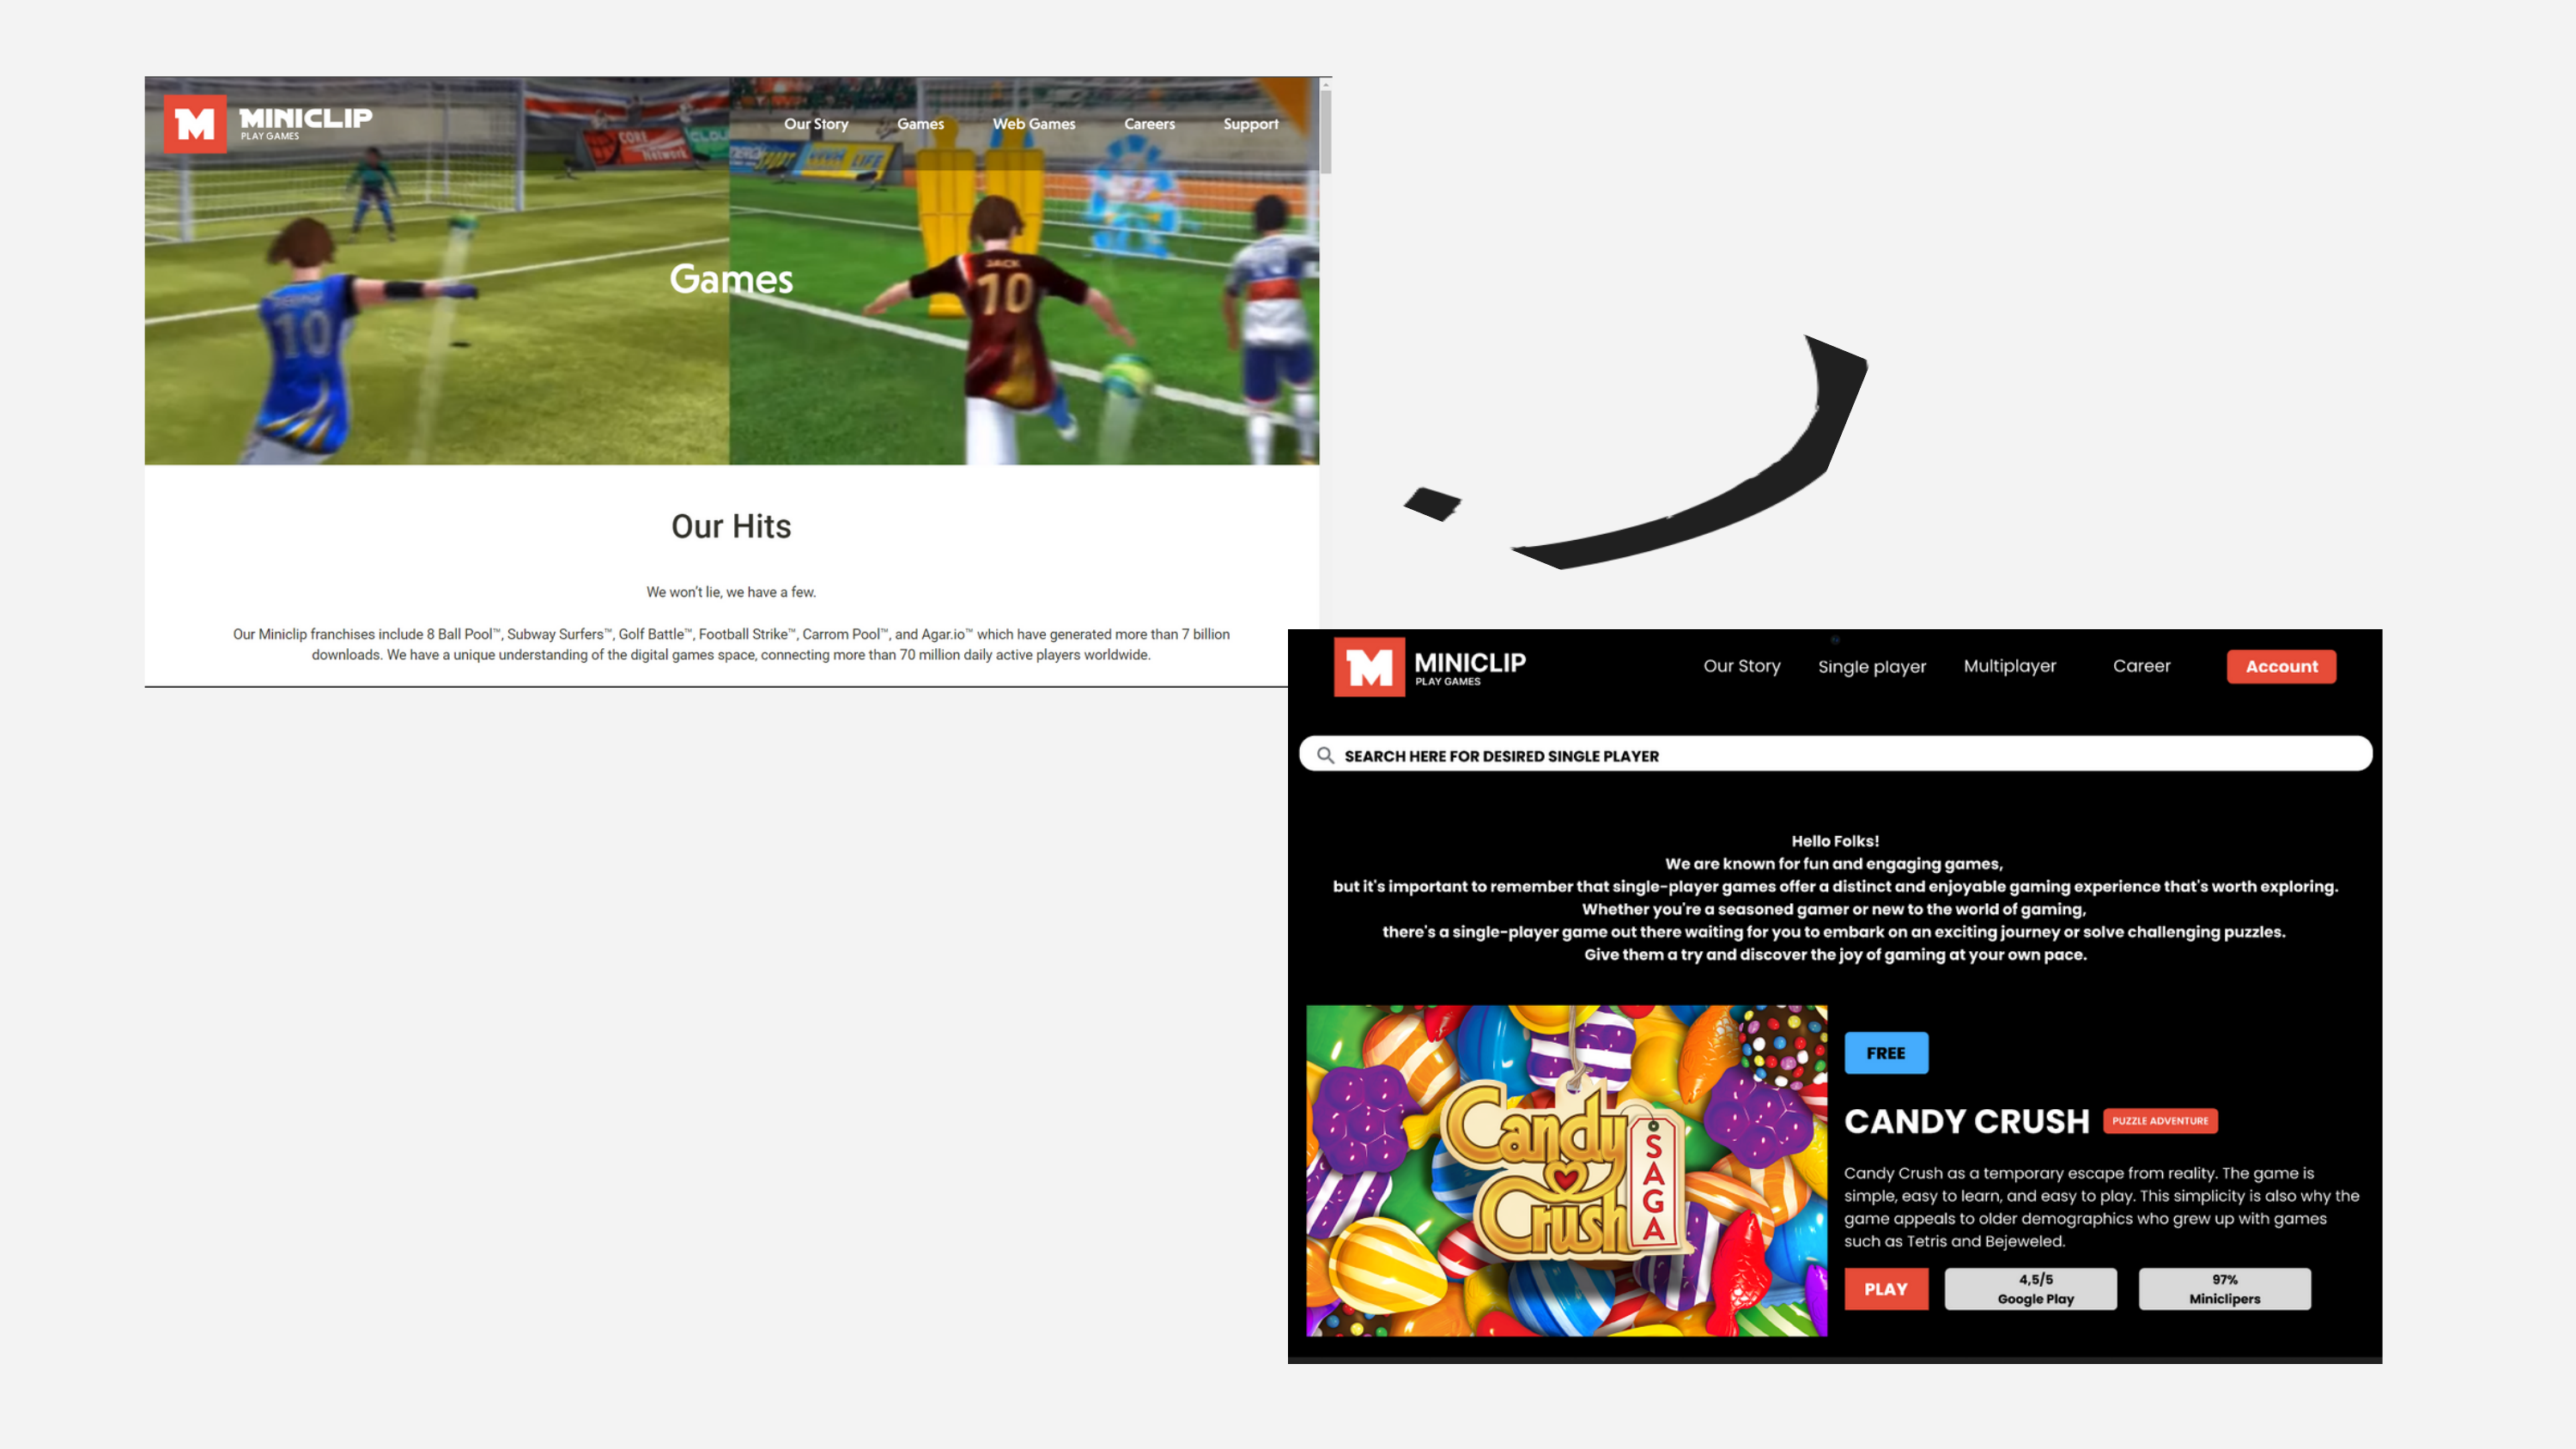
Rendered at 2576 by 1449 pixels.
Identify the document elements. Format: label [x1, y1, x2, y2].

text_box [1310, 181, 1871, 649]
text_box [144, 76, 1333, 688]
text_box [1287, 629, 2383, 1364]
